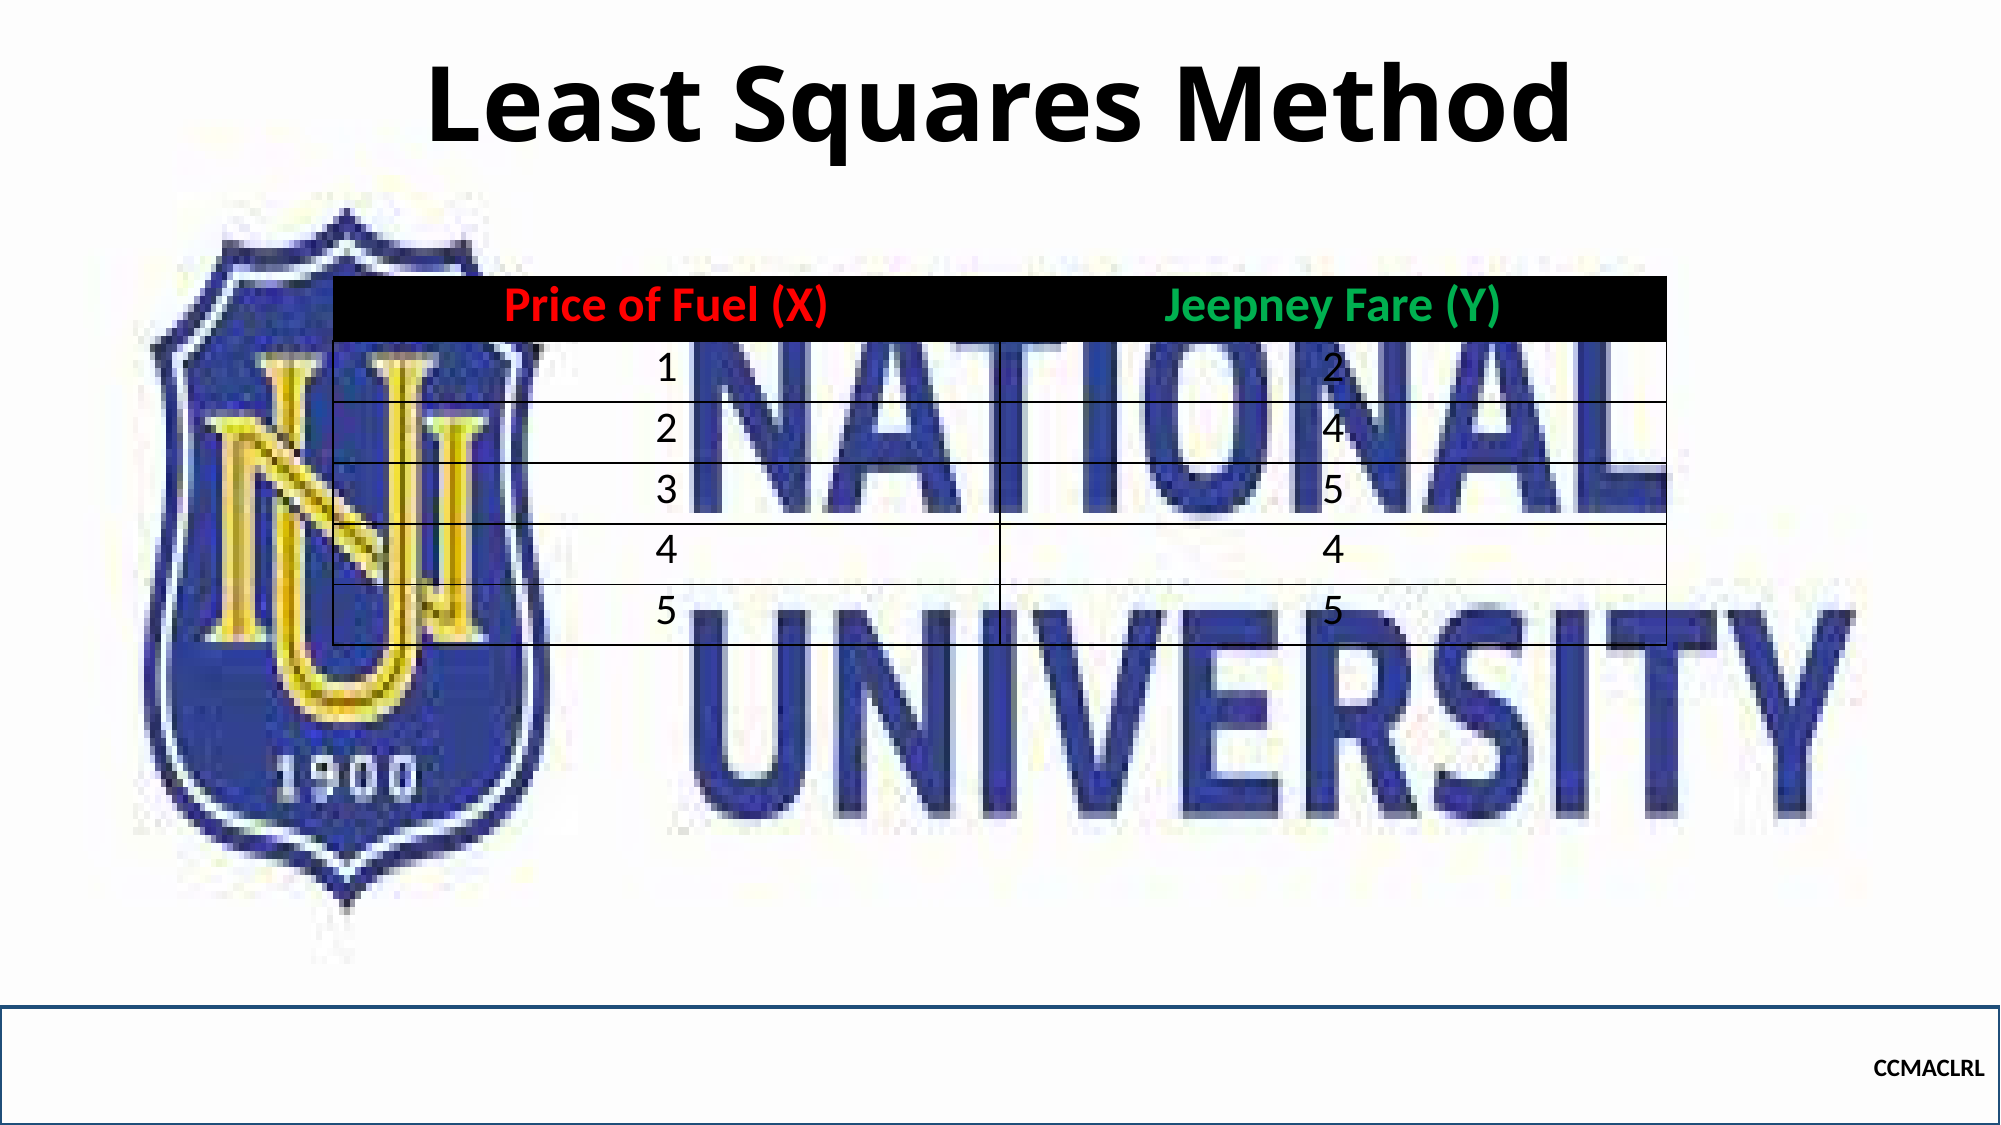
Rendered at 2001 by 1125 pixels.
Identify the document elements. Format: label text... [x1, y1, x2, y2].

picture [0, 0, 2000, 1007]
table_cell 3 [334, 464, 999, 523]
table_header Jeepney Fare (Y) [1000, 277, 1666, 340]
table_cell 4 [334, 525, 999, 584]
table_header Price of Fuel (X) [334, 277, 1000, 340]
title Least Squares Method [75, 53, 1925, 172]
table_cell 4 [1001, 525, 1666, 584]
footer CCMACLRL [0, 1007, 2000, 1125]
table_cell 2 [1001, 342, 1666, 401]
table_cell 5 [1001, 464, 1666, 523]
table_cell 4 [1001, 403, 1666, 462]
table_cell 1 [334, 342, 999, 401]
table_cell 5 [334, 585, 999, 644]
table_cell 2 [334, 403, 999, 462]
table_cell 5 [1001, 585, 1666, 644]
